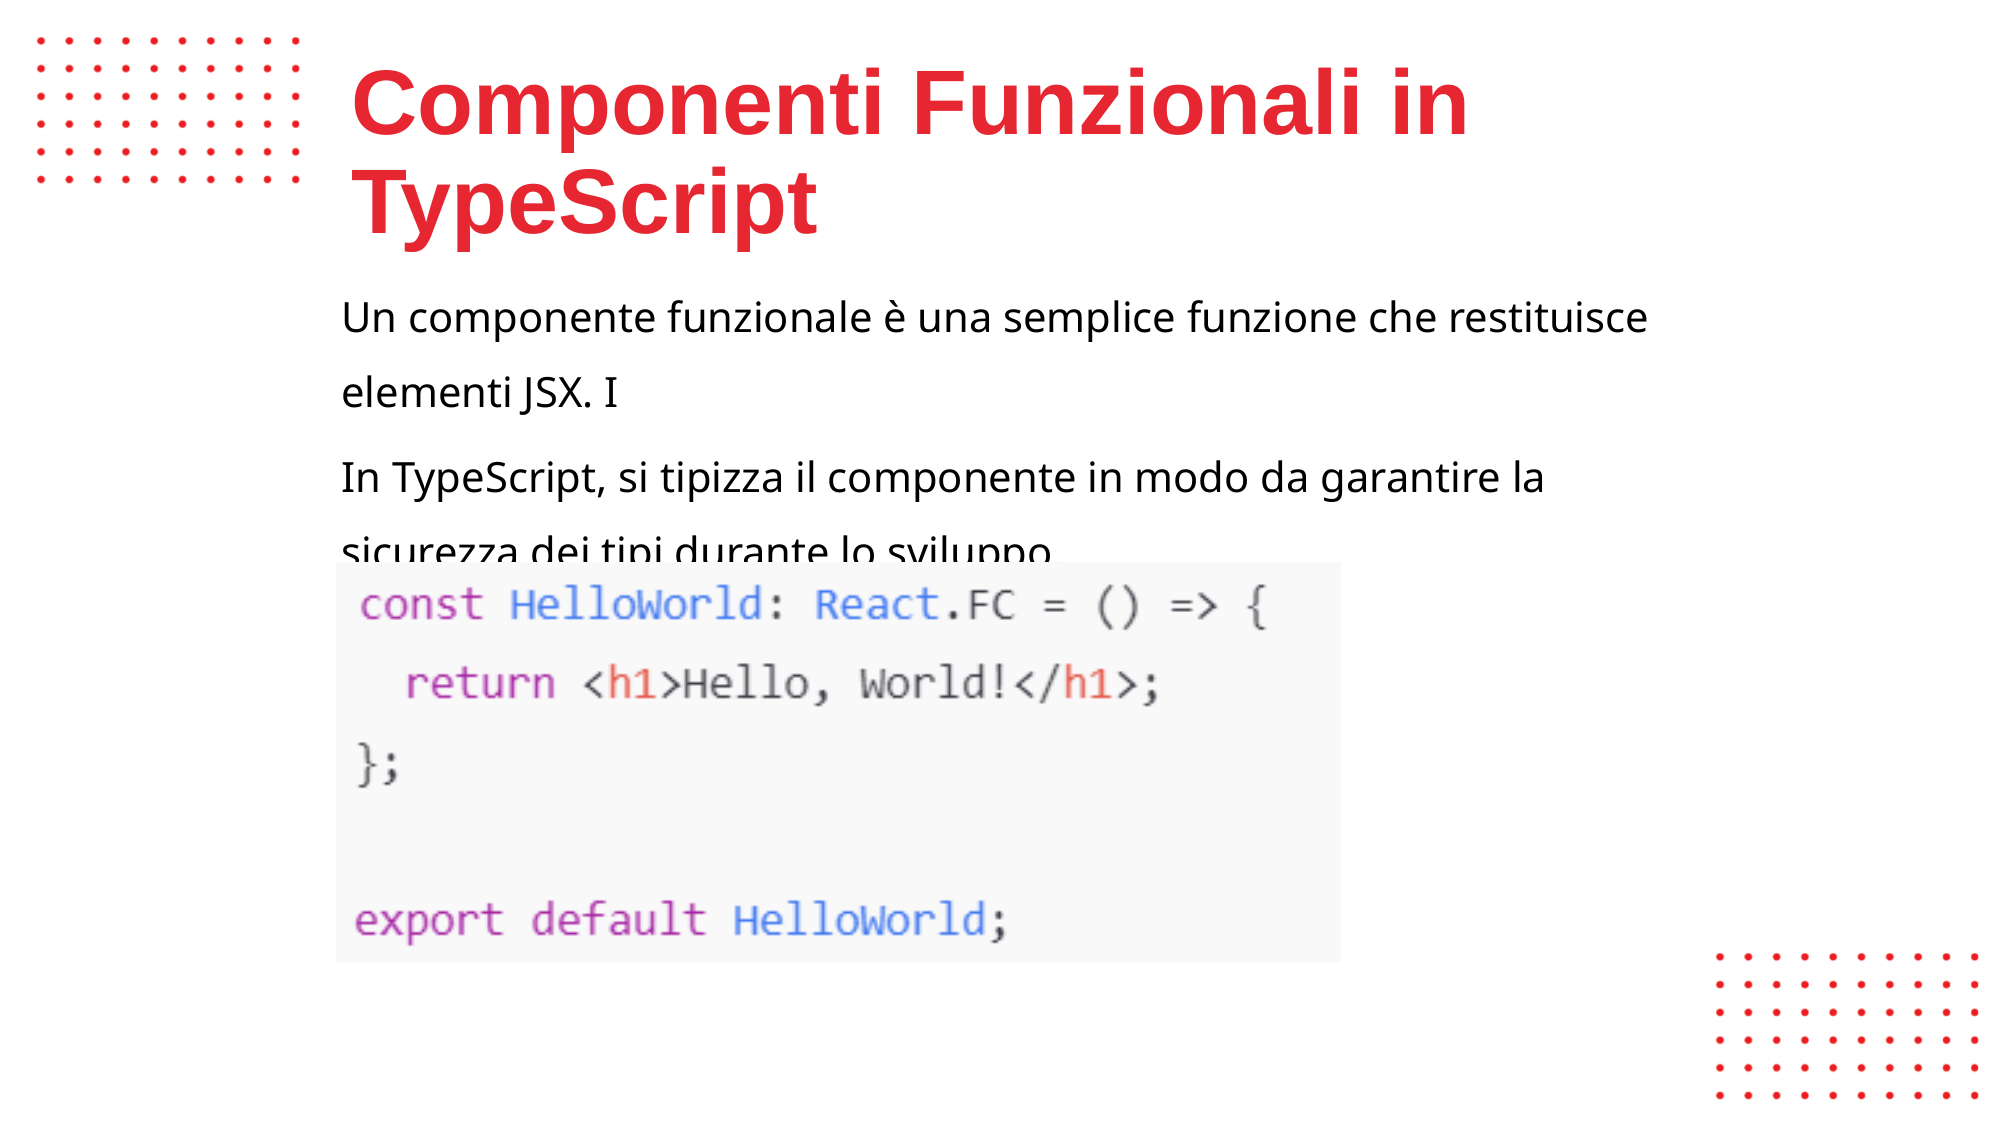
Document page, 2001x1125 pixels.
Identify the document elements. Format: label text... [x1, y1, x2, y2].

picture [19, 21, 320, 208]
picture [336, 561, 1342, 963]
picture [1698, 937, 1999, 1124]
title Componenti Funzionali in TypeScript [336, 48, 1837, 169]
list Un componente funzionale è una semplice funzione che restituisce elementi JSX. I In TypeScript, si tipizza il componente in modo da garantire la sicurezza dei tipi durante lo sviluppo. [251, 258, 1749, 1044]
